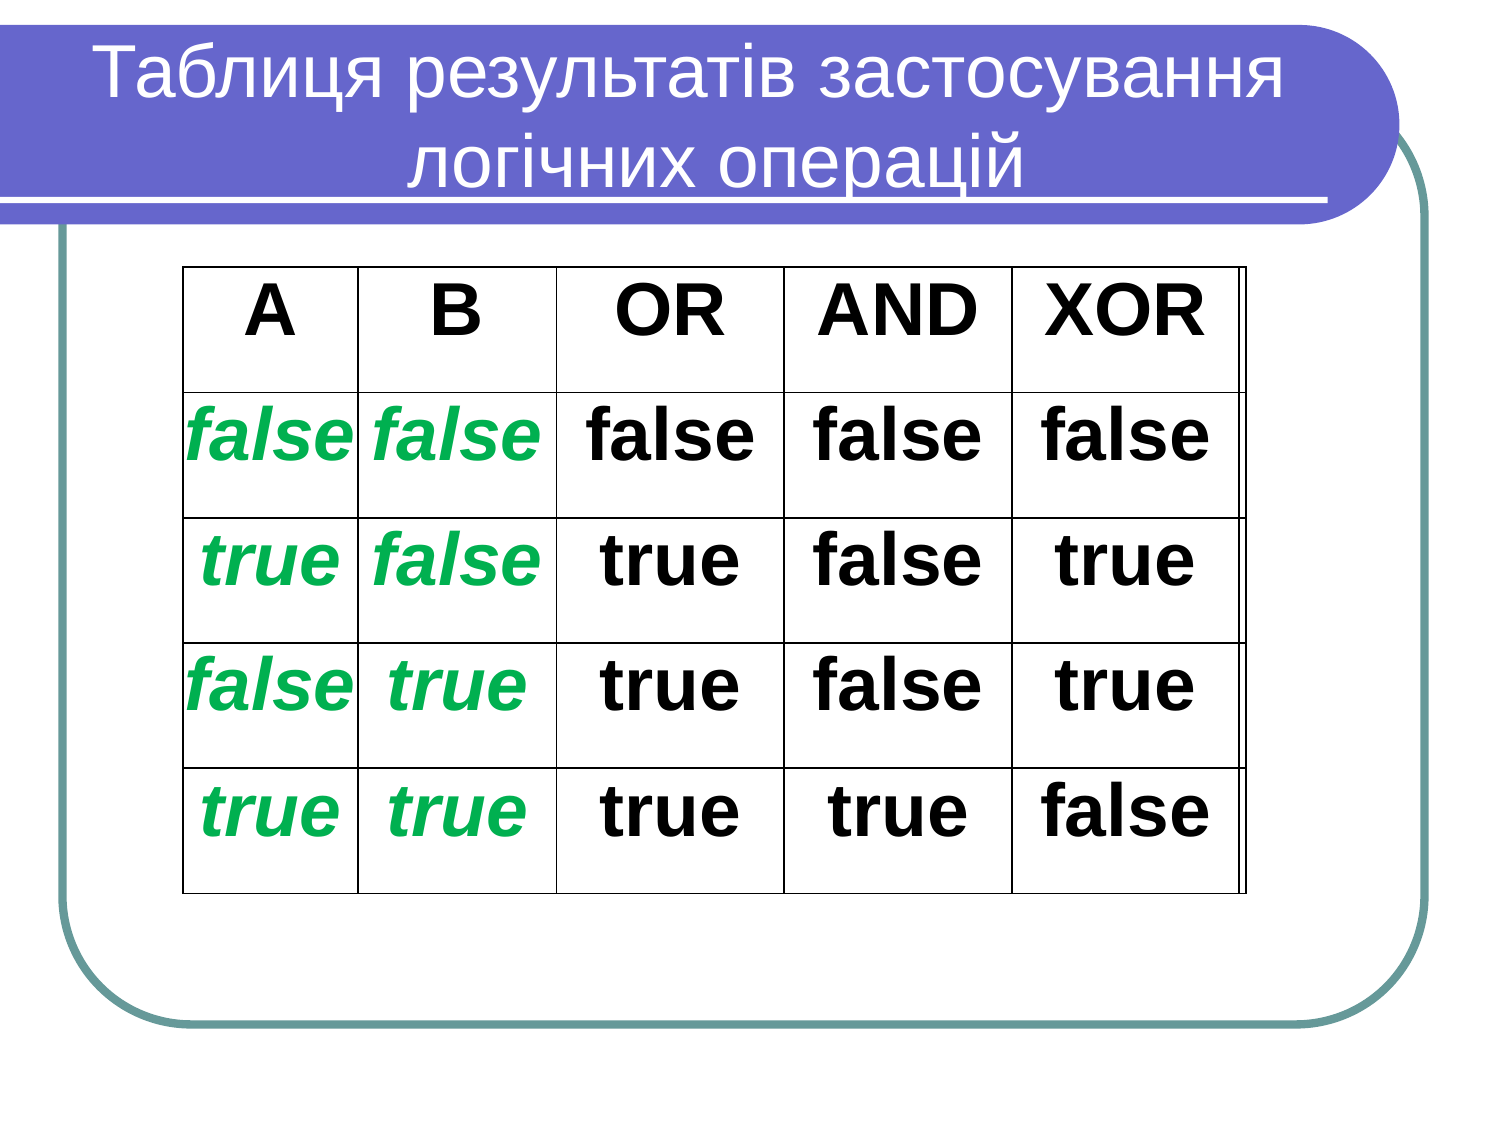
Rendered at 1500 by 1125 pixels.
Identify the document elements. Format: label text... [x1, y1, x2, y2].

table_cell false [1013, 393, 1238, 517]
text_box [1191, 357, 1222, 507]
table_cell false [184, 644, 357, 767]
table_cell true [557, 769, 783, 893]
table_cell false [785, 393, 1011, 517]
table_cell [1240, 769, 1245, 893]
table_cell false [785, 519, 1011, 642]
table_cell true [1013, 644, 1238, 767]
table_cell true [184, 519, 357, 642]
table_cell false [785, 644, 1011, 767]
table_cell true [1013, 519, 1238, 642]
title Таблиця результатів застосування логічних операцій [31, 37, 1347, 188]
table_cell [1240, 519, 1245, 642]
table_cell false [359, 393, 556, 517]
table_header XOR [1013, 268, 1238, 392]
table_cell false [1013, 769, 1238, 893]
table_header AND [785, 268, 1011, 392]
table_cell [1240, 393, 1245, 517]
table_cell false [359, 519, 556, 642]
table_cell true [359, 644, 556, 767]
table_cell true [184, 769, 357, 893]
table_cell true [359, 769, 556, 893]
table_cell false [184, 393, 357, 517]
table_cell false [557, 393, 783, 517]
table_cell [1240, 644, 1245, 767]
table_header A [184, 268, 357, 392]
table_header OR [557, 268, 783, 392]
table_header [1240, 268, 1245, 392]
table_header В [359, 268, 556, 392]
table_cell true [785, 769, 1011, 893]
table_cell true [557, 519, 783, 642]
table_cell true [557, 644, 783, 767]
